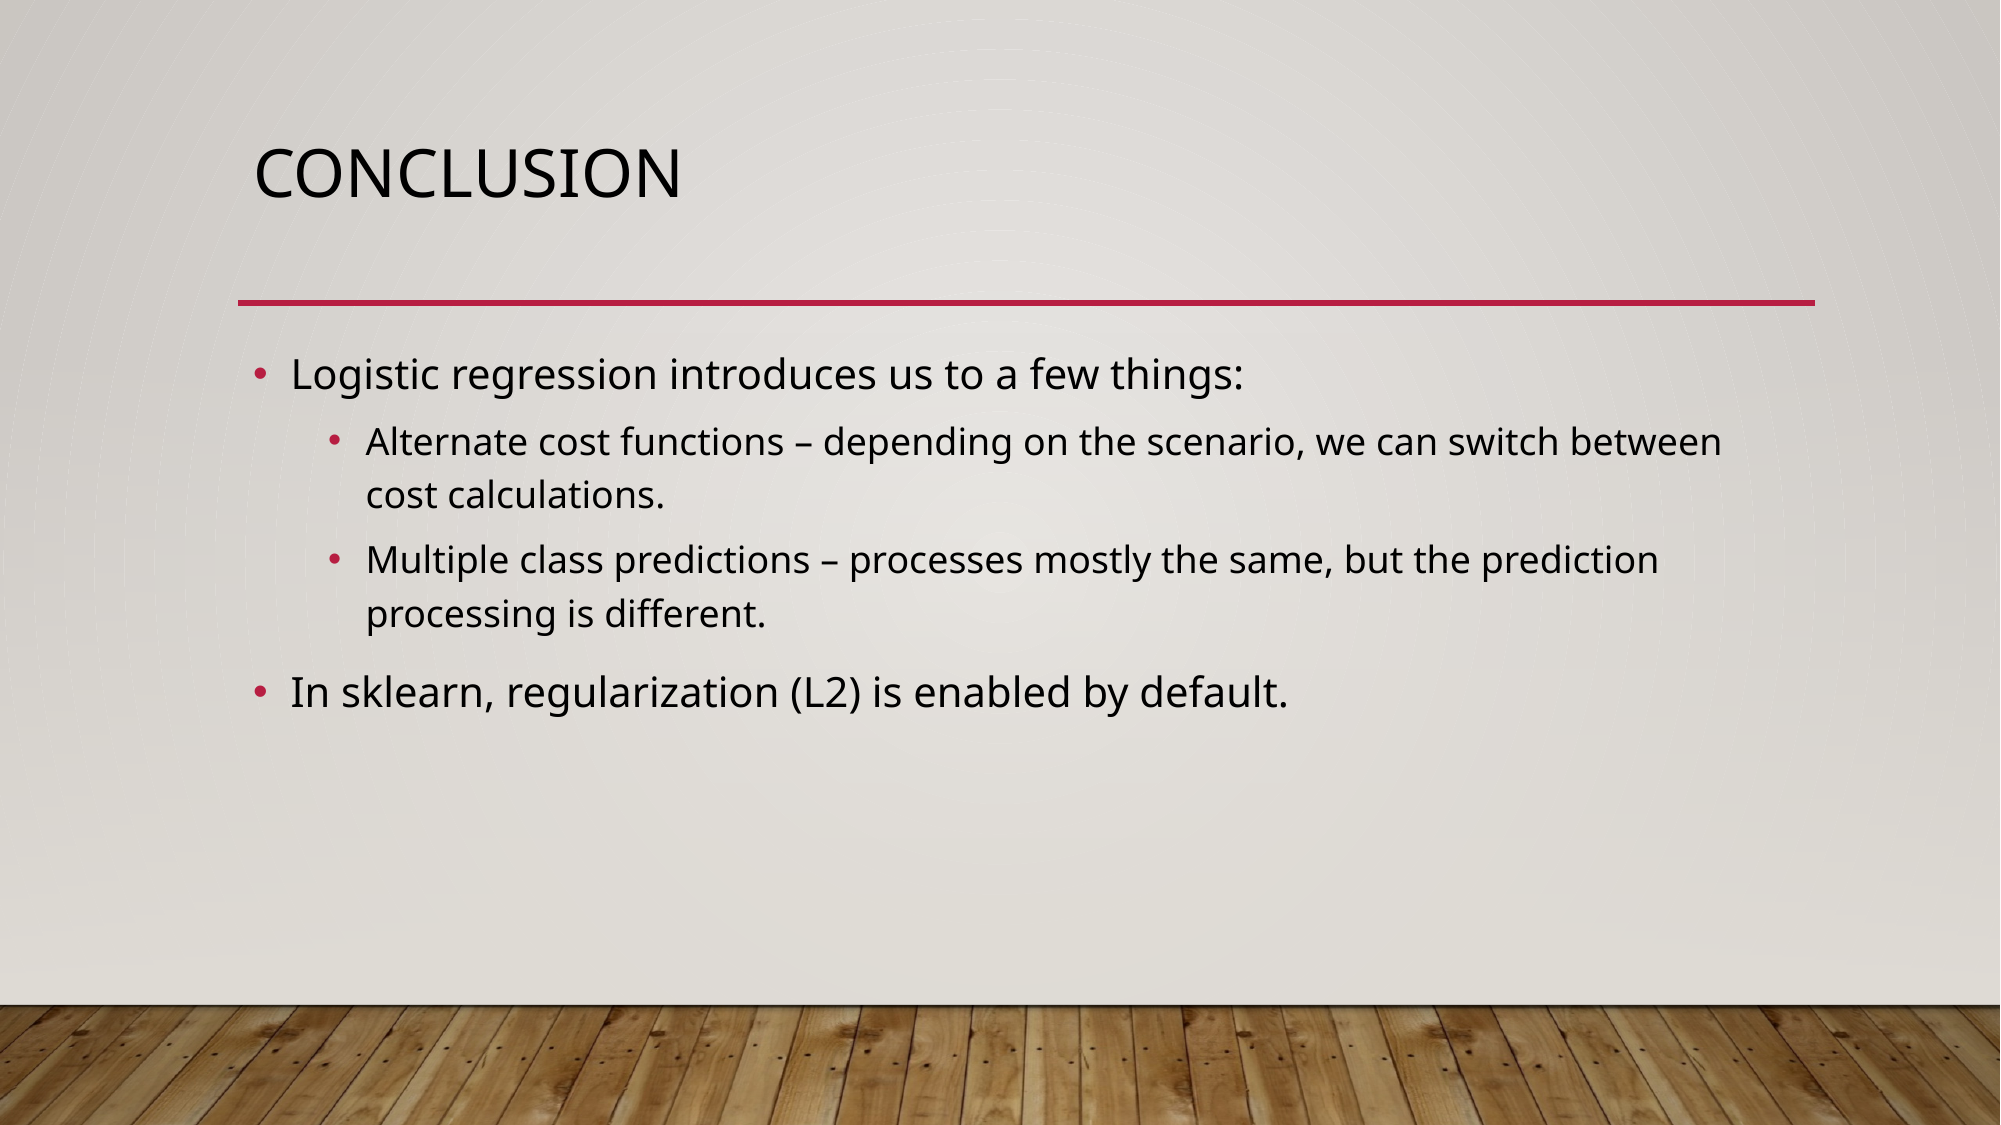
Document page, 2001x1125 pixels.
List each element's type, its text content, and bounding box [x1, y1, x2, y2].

list Logistic regression introduces us to a few things: Alternate cost functions – depending on the scenario, we can switch between cost calculations. Multiple class predictions – processes mostly the same, but the prediction processing is different. In sklearn, regularization (L2) is enabled by default. [238, 330, 1814, 897]
title Conclusion [238, 131, 1814, 305]
picture [0, 1005, 2000, 1125]
